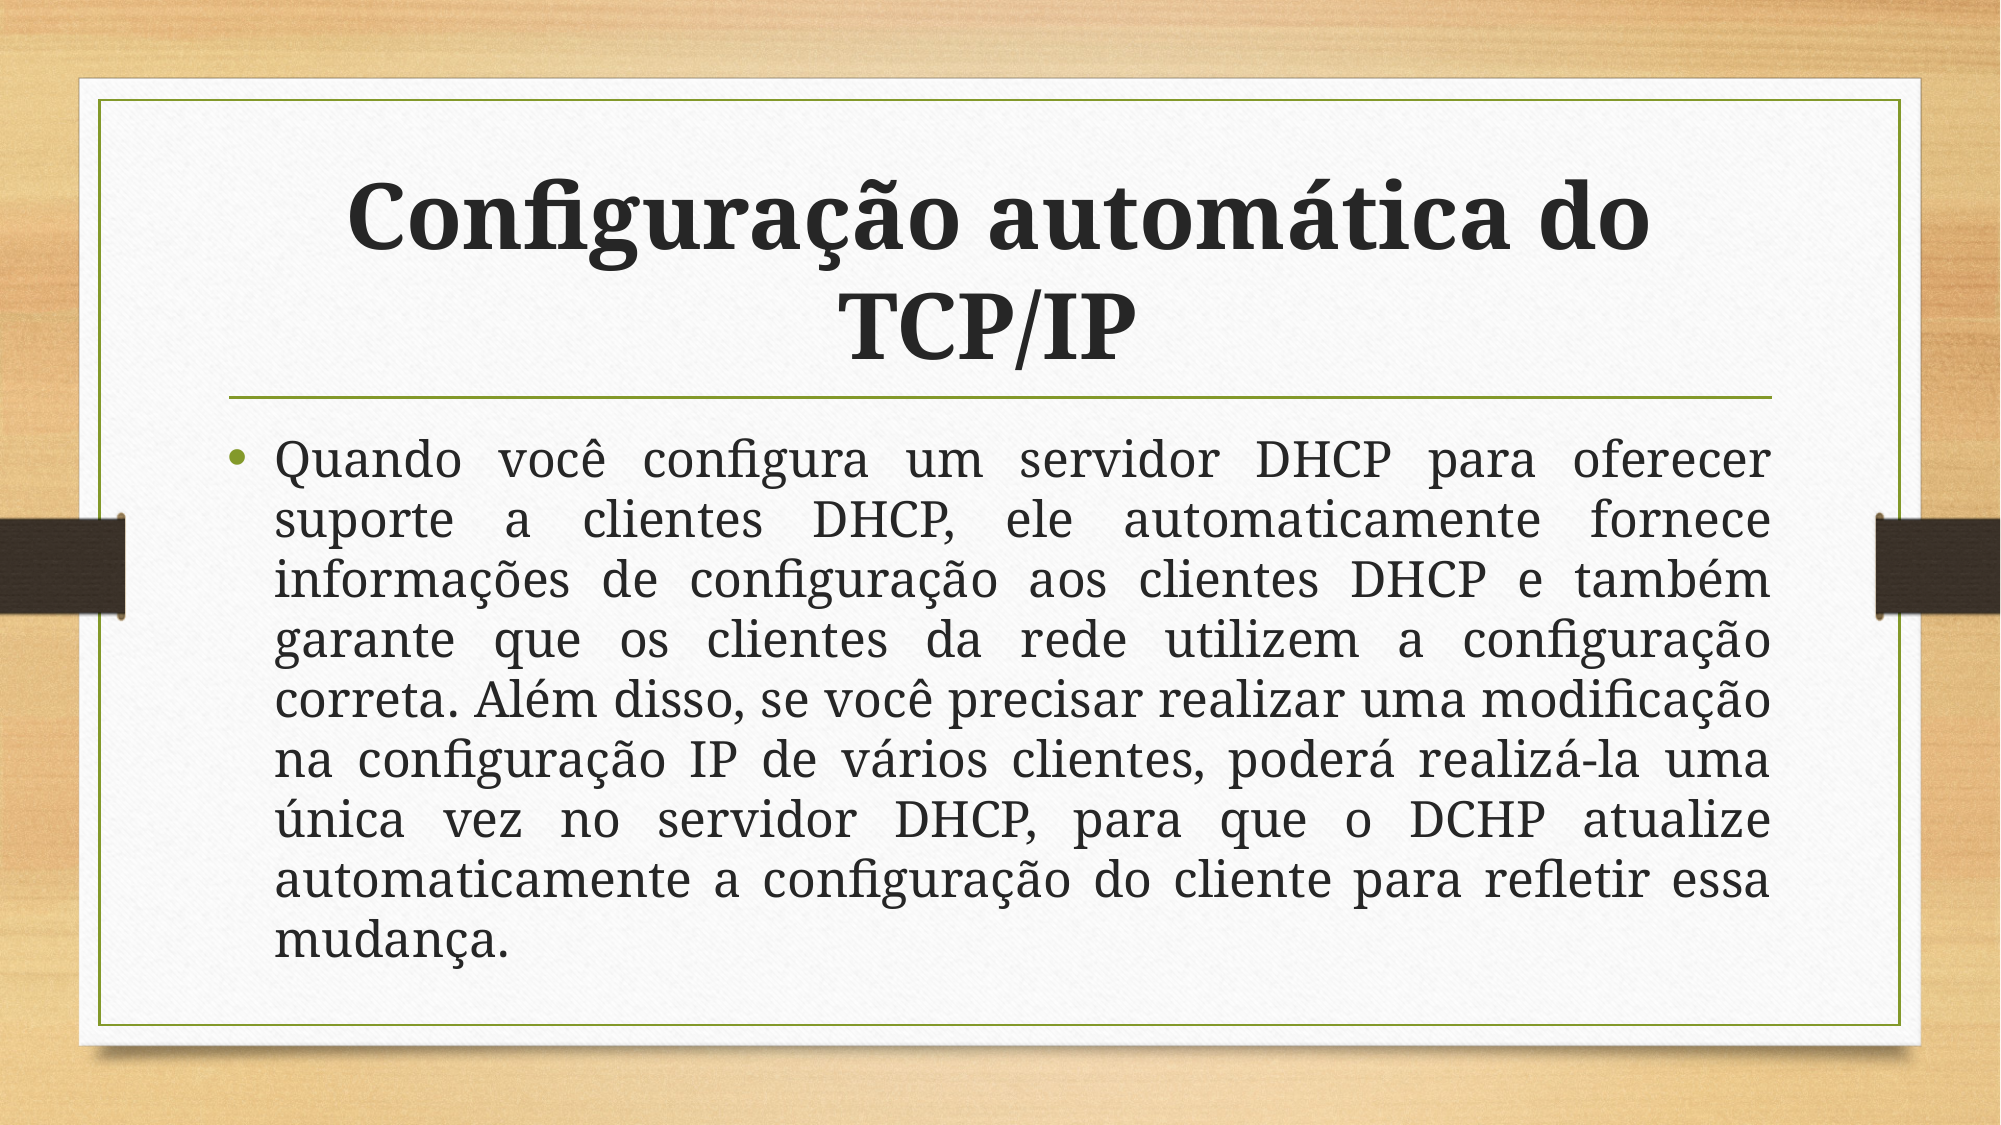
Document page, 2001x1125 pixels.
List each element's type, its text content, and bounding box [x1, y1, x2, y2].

title Configuração automática do TCP/IP [212, 161, 1788, 375]
list Quando você configura um servidor DHCP para oferecer suporte a clientes DHCP, ele automaticamente fornece informações de configuração aos clientes DHCP e também garante que os clientes da rede utilizem a configuração correta. Além disso, se você precisar realizar uma modificação na configuração IP de vários clientes, poderá realizá-la uma única vez no servidor DHCP, para que o DCHP atualize automaticamente a configuração do cliente para refletir essa mudança. [212, 419, 1788, 964]
picture [0, 0, 2001, 1125]
